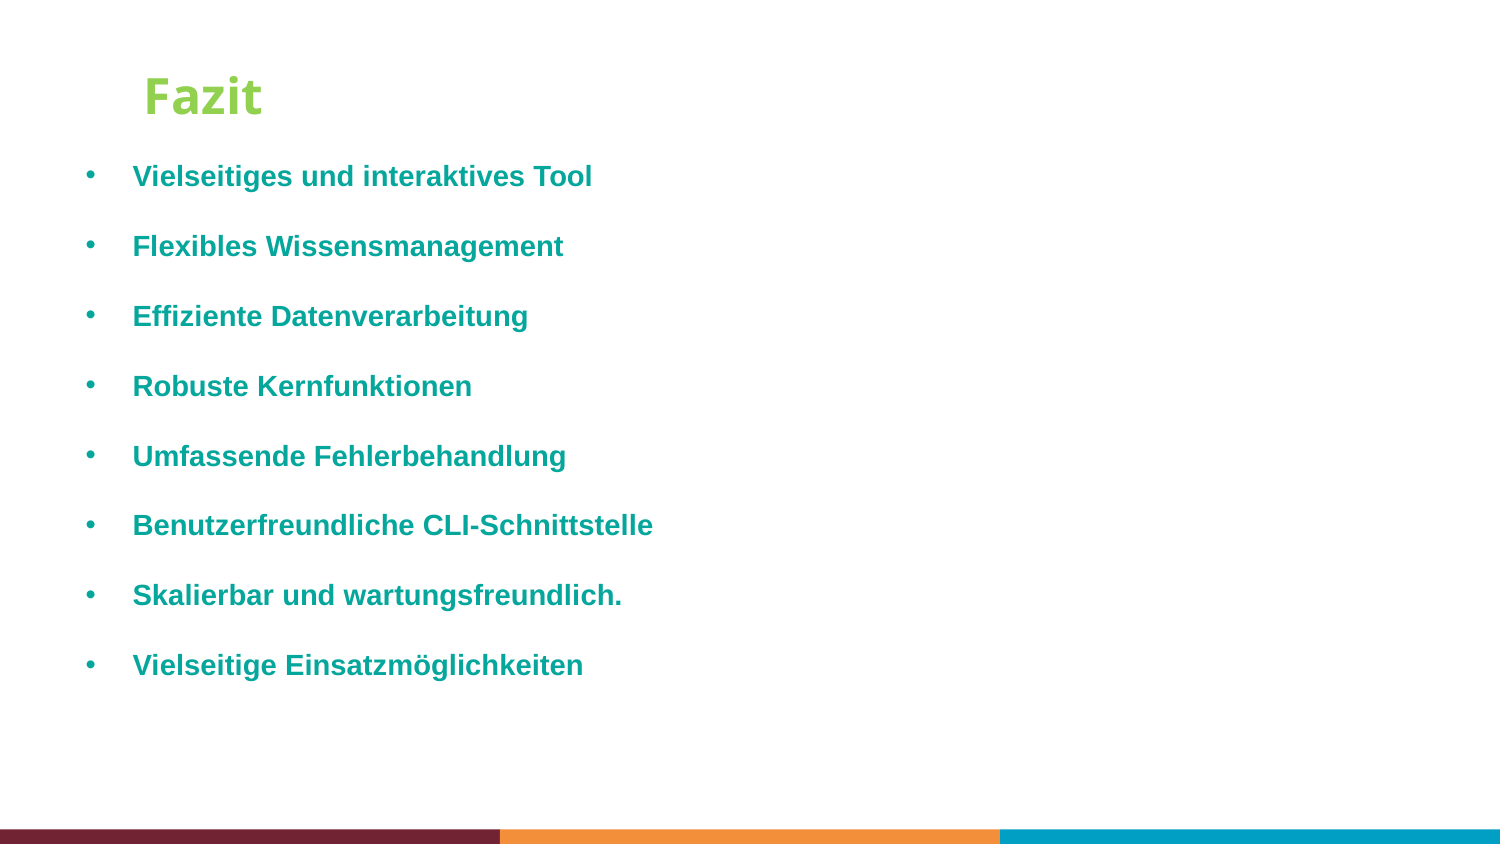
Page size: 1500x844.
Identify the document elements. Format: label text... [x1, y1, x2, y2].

text_box Fazit [128, 57, 879, 132]
text_box Vielseitiges und interaktives Tool Flexibles Wissensmanagement Effiziente Datenverarbeitung Robuste Kernfunktionen Umfassende Fehlerbehandlung Benutzerfreundliche CLI-Schnittstelle Skalierbar und wartungsfreundlich. Vielseitige Einsatzmöglichkeiten [85, 157, 1415, 820]
